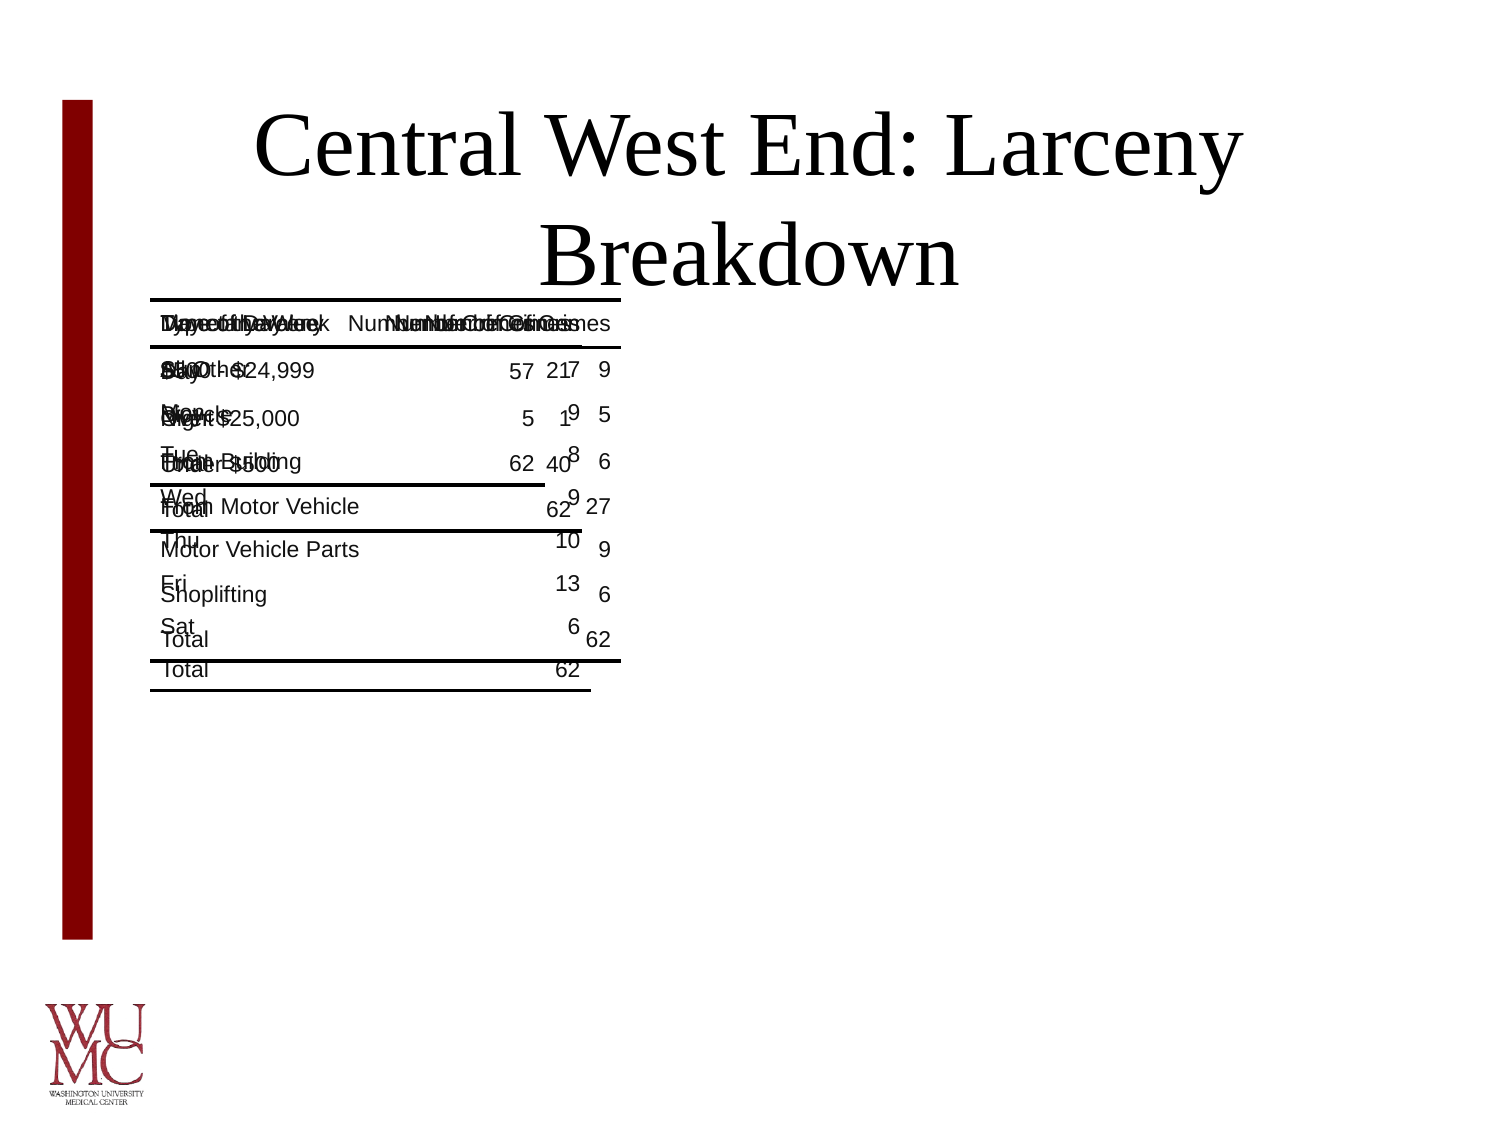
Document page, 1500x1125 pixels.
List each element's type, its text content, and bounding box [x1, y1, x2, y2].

table_cell 40 [353, 442, 582, 488]
table_cell 6 [393, 571, 621, 618]
table_cell Over $25,000 [150, 395, 353, 442]
table_header Monetary Value [150, 302, 353, 345]
table_cell Total [150, 618, 393, 659]
picture [41, 996, 156, 1113]
table_header Number of Crimes [353, 302, 582, 345]
table_cell 62 [393, 618, 621, 659]
table_cell Total [150, 663, 362, 689]
table_cell 6 [582, 438, 621, 485]
table_cell 9 [393, 528, 621, 571]
title Central West End: Larceny Breakdown [112, 99, 1388, 288]
table_header Number of Crimes [582, 302, 621, 346]
table_cell $500 - $24,999 [150, 349, 353, 395]
table_cell 9 [582, 349, 621, 391]
table_cell Under $500 [150, 442, 353, 488]
table_cell Shoplifting [150, 571, 393, 618]
table_cell Total [150, 488, 353, 529]
table_cell 27 [582, 485, 621, 528]
table_cell 1 [353, 395, 582, 442]
table_cell Motor Vehicle Parts [150, 533, 393, 571]
table_cell 62 [353, 488, 582, 529]
table_cell 5 [582, 391, 621, 438]
table_cell 62 [362, 663, 591, 689]
table_cell 21 [353, 349, 582, 395]
